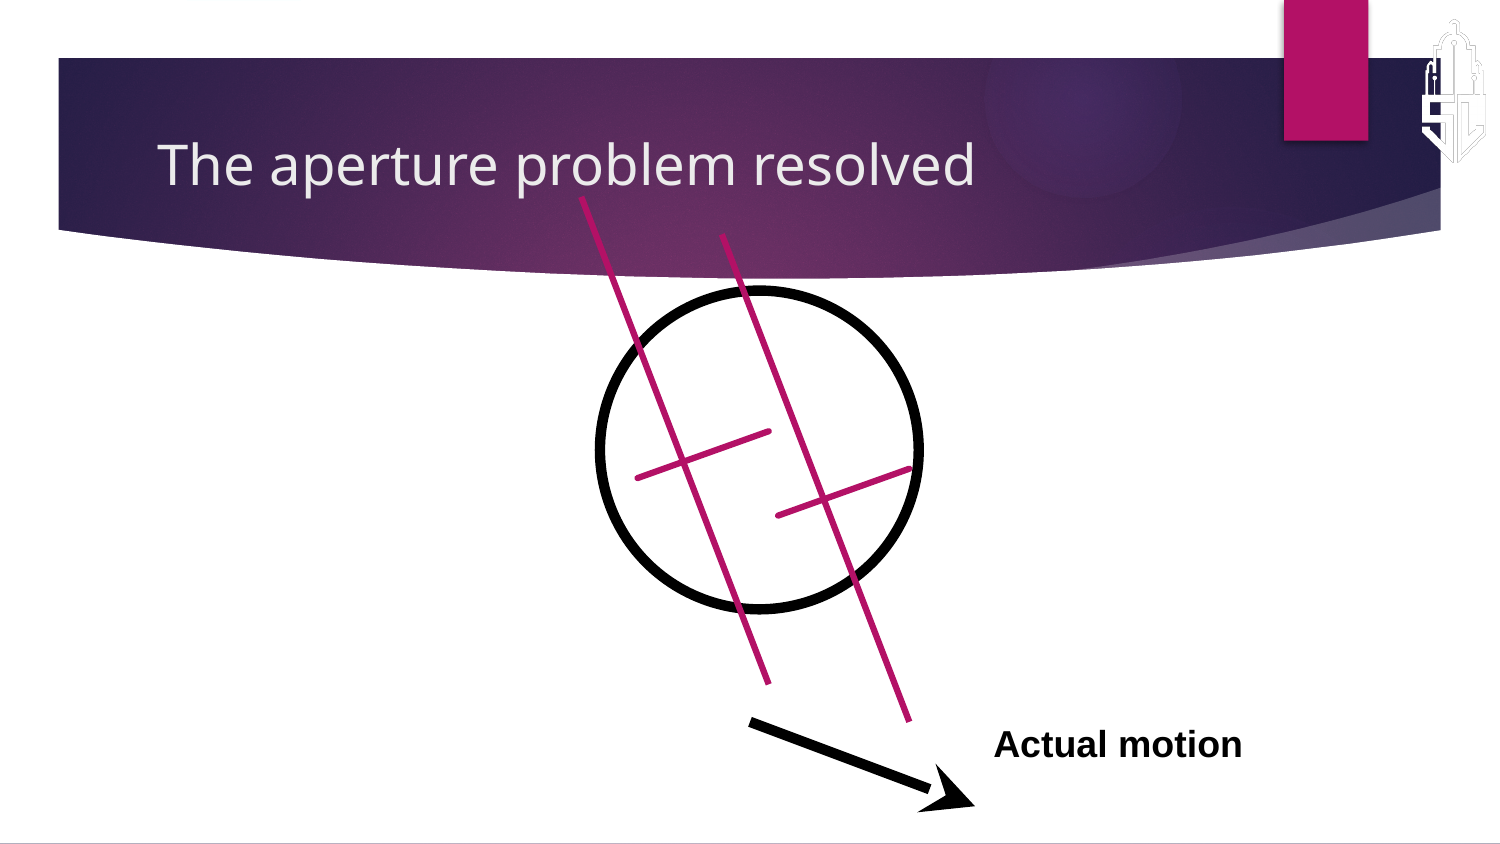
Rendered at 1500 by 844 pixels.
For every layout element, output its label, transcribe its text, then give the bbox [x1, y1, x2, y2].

text_box [952, 789, 976, 809]
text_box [581, 196, 769, 685]
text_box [721, 234, 910, 723]
title The aperture problem resolved [142, 119, 1220, 207]
picture [1422, 19, 1486, 163]
text_box Actual motion [978, 712, 1259, 773]
